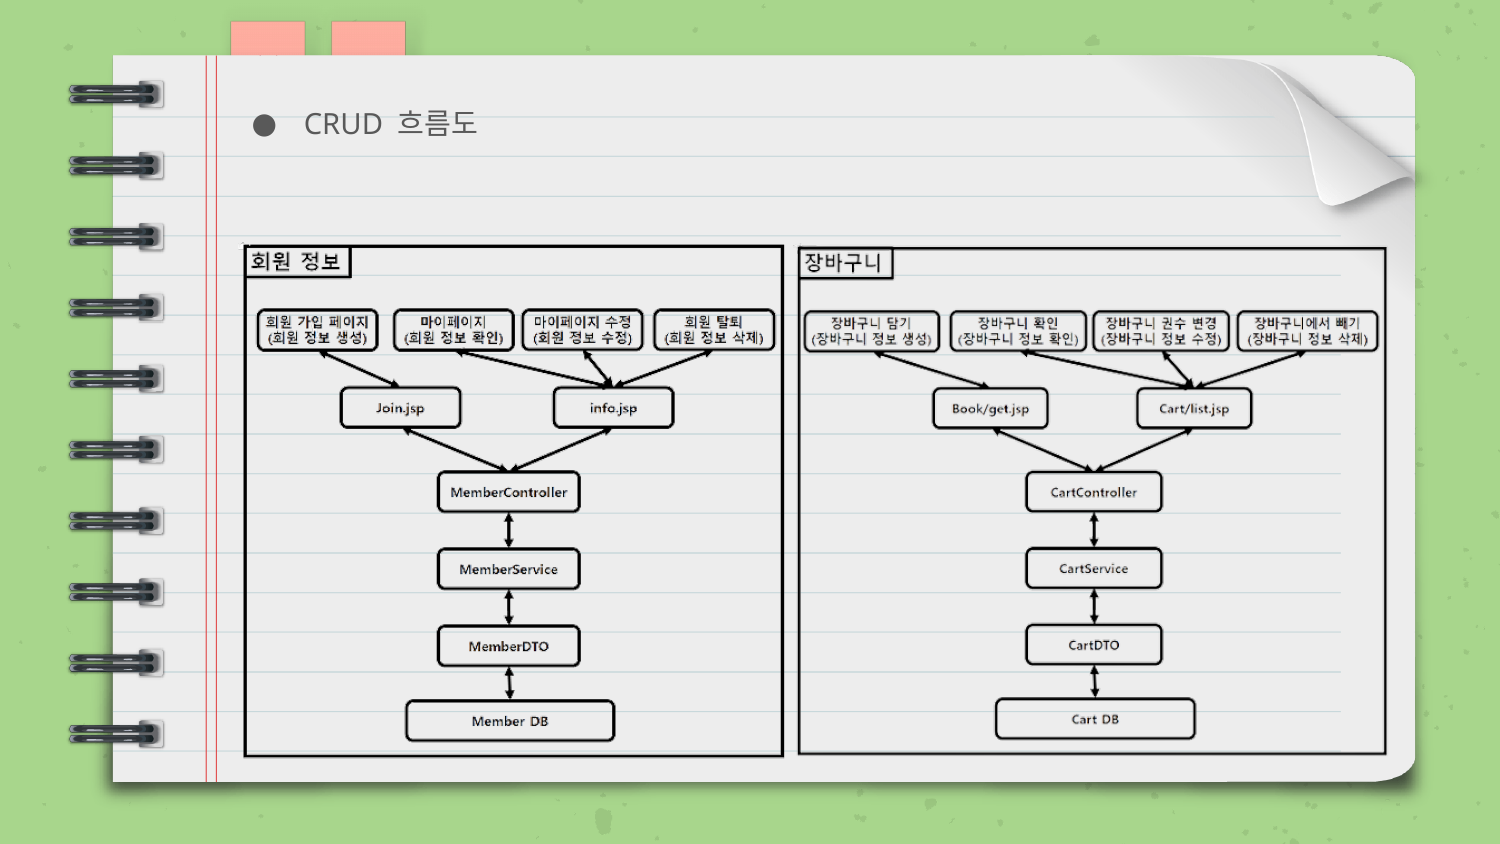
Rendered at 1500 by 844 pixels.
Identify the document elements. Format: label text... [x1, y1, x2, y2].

picture [63, 0, 1437, 822]
text_box CRUD 흐름도 [212, 83, 496, 127]
